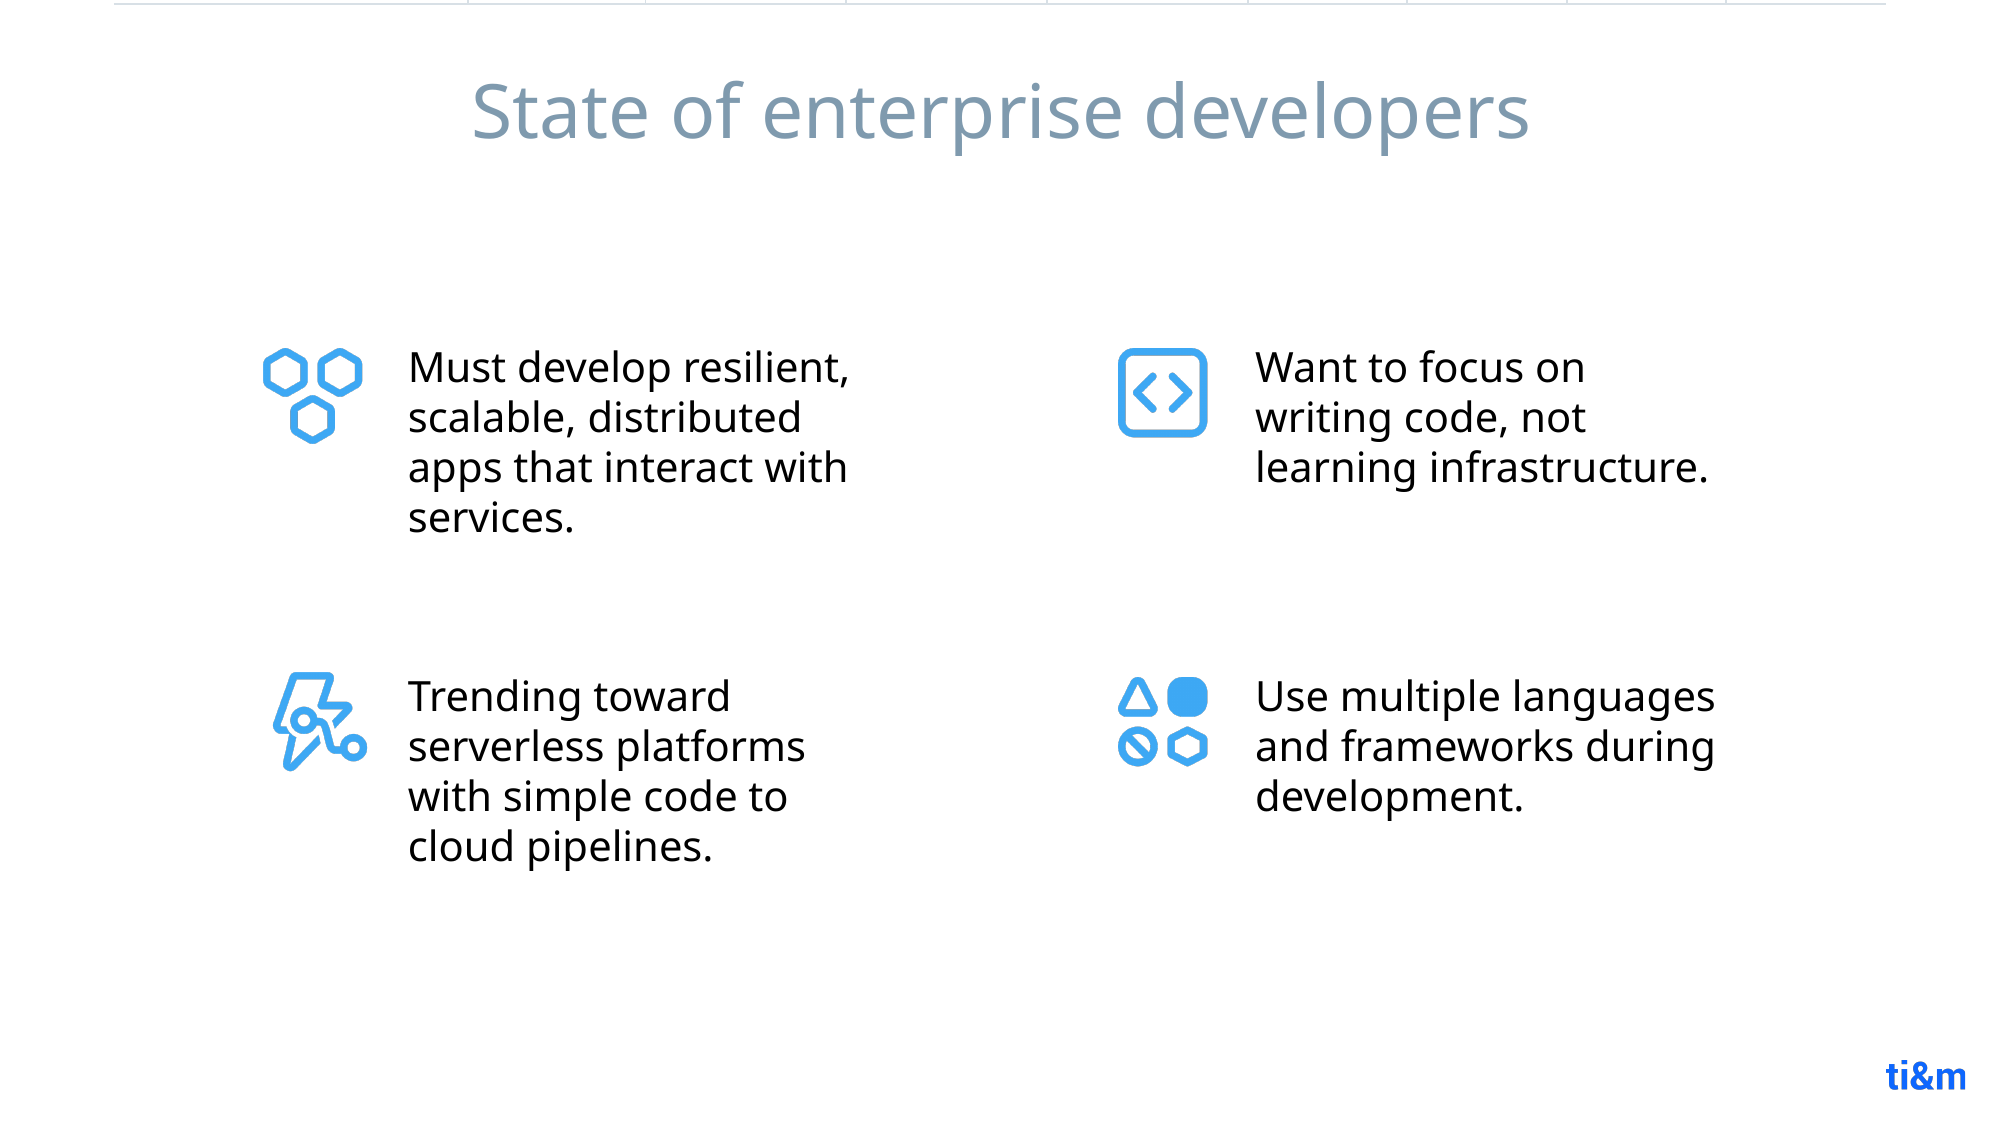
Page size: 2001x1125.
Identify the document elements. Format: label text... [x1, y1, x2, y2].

picture [1886, 1060, 1966, 1090]
title State of enterprise developers [32, 35, 1972, 187]
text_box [253, 333, 1747, 880]
